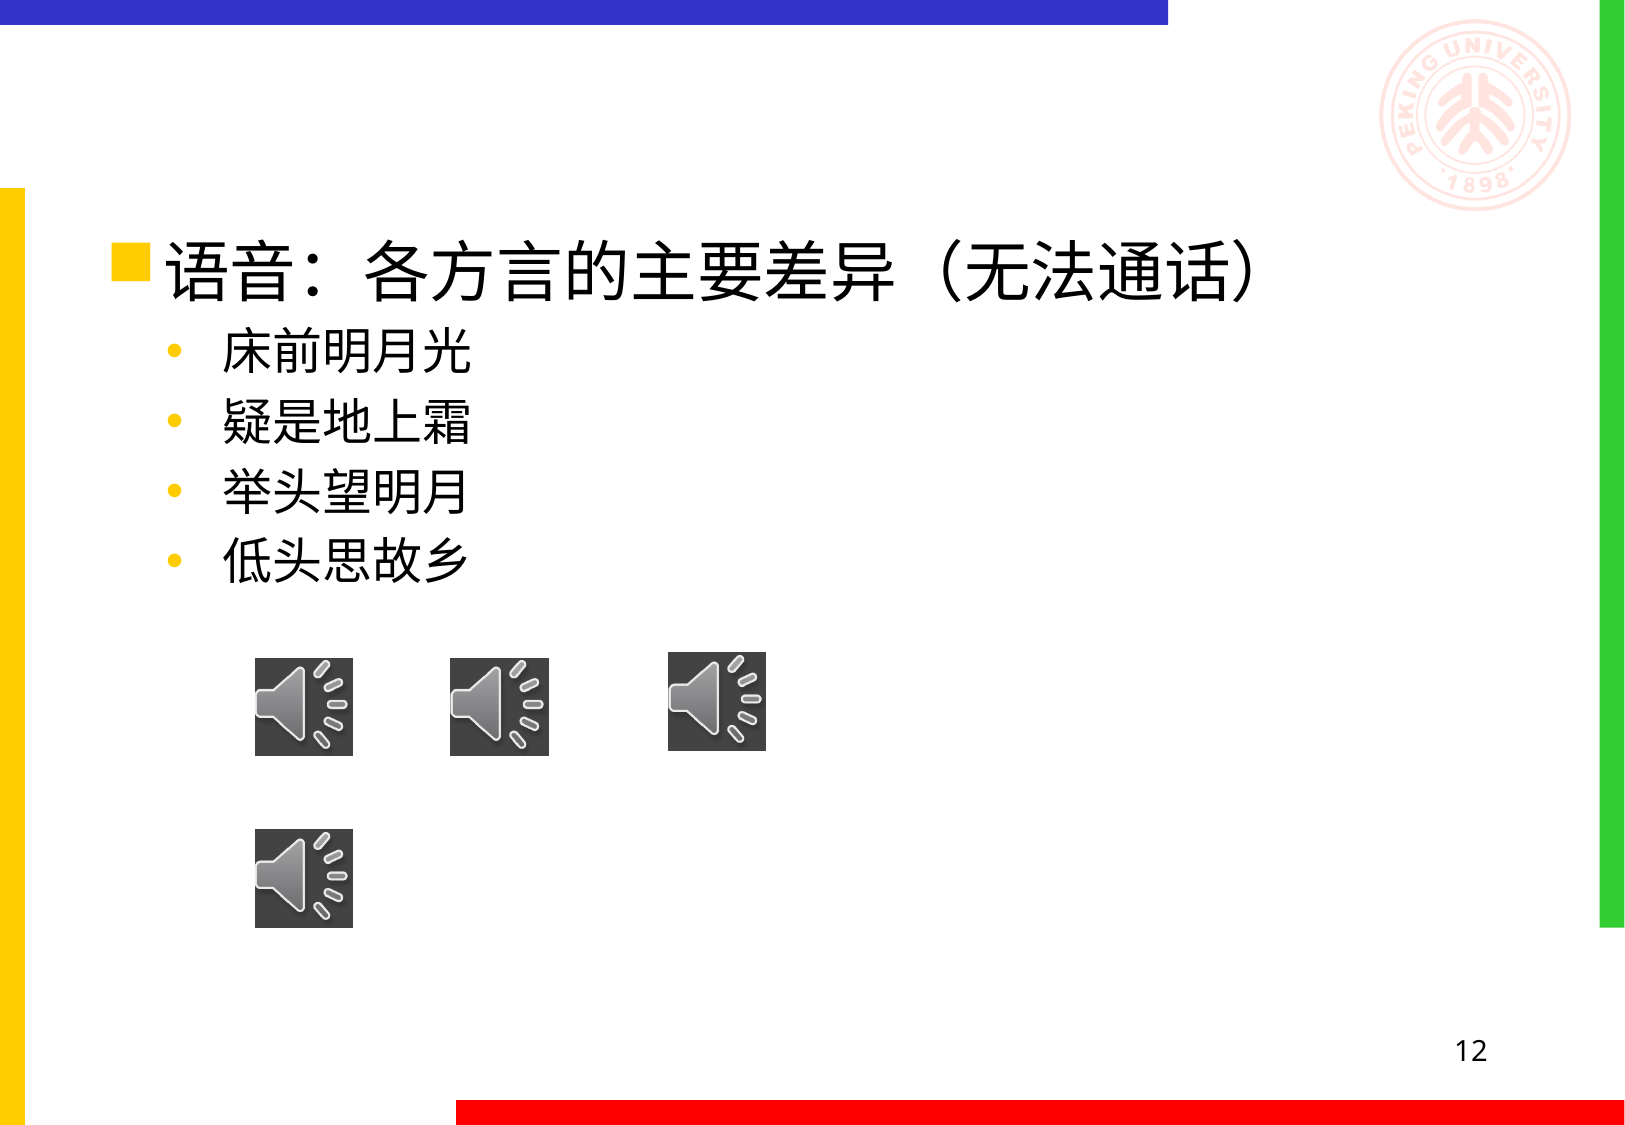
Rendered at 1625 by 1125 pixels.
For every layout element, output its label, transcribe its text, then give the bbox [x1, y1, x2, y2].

picture [253, 828, 355, 929]
picture [253, 656, 355, 758]
slide_number 12 [1164, 1025, 1503, 1100]
picture [666, 651, 768, 752]
list 语音：各方言的主要差异（无法通话） 床前明月光 疑是地上霜 举头望明月 低头思故乡 [91, 222, 1533, 1020]
picture [449, 656, 550, 758]
